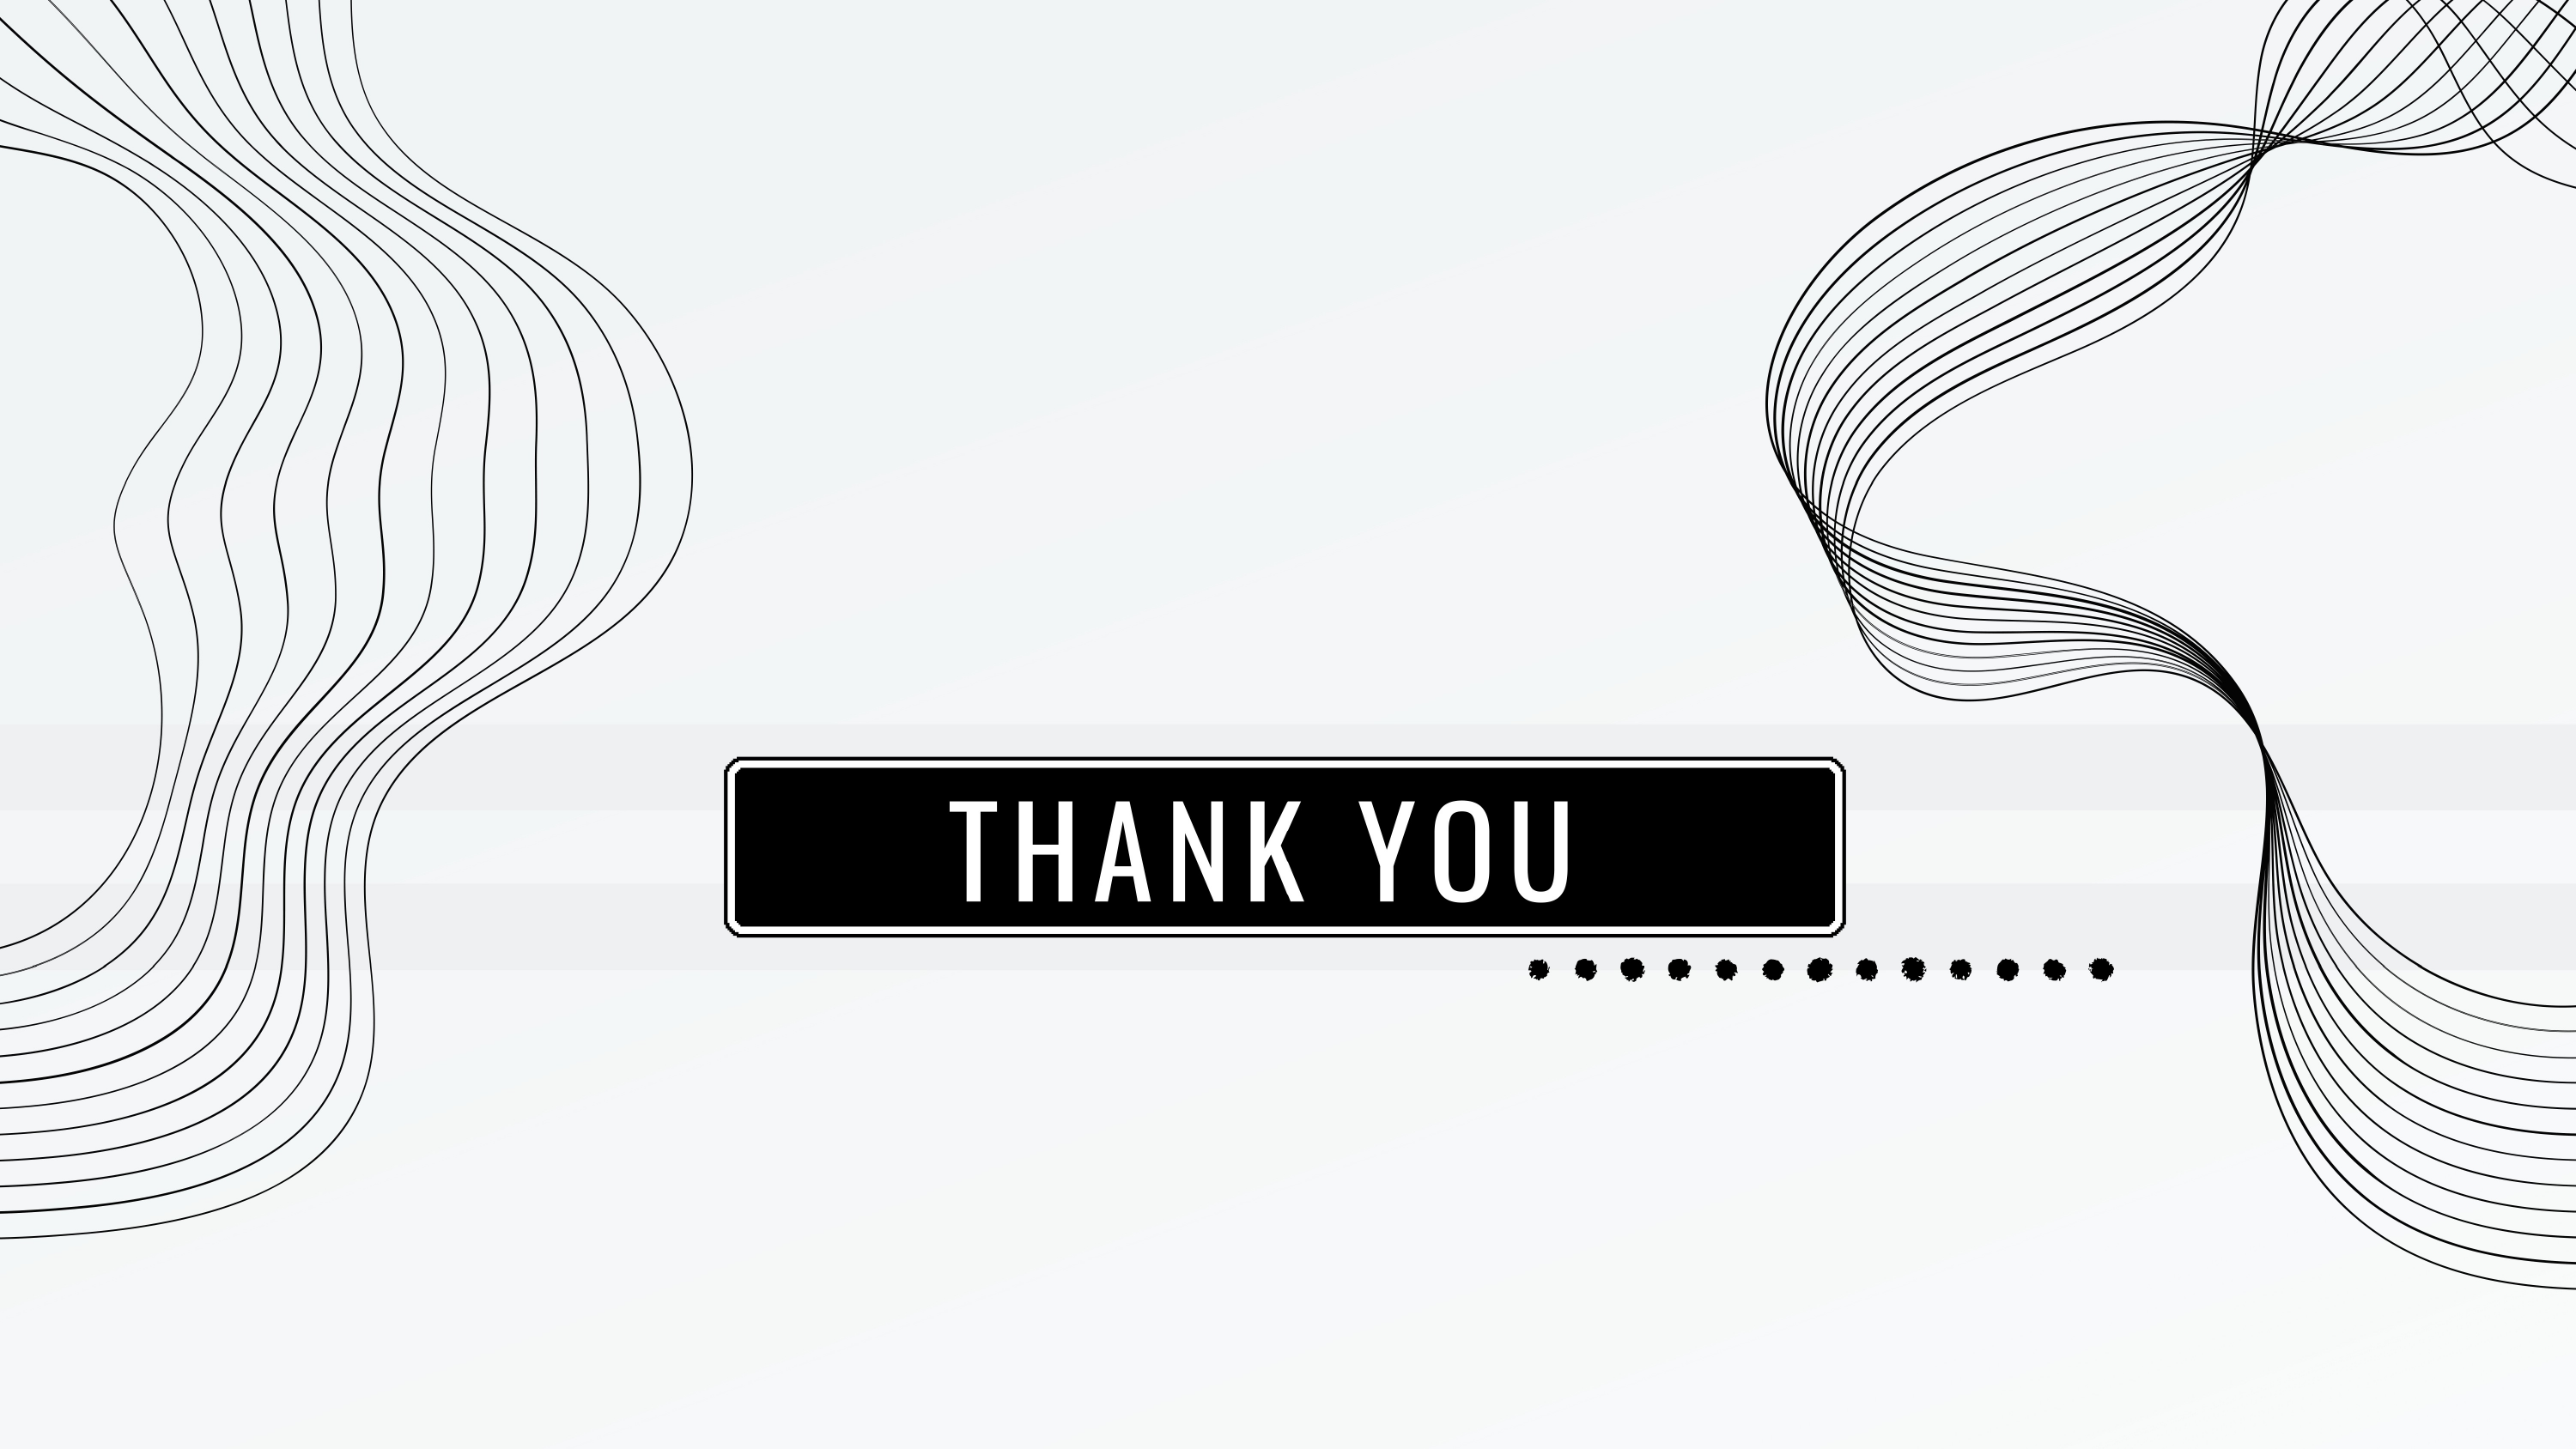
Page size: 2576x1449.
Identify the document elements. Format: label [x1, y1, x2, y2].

text_box [0, 0, 2576, 1449]
